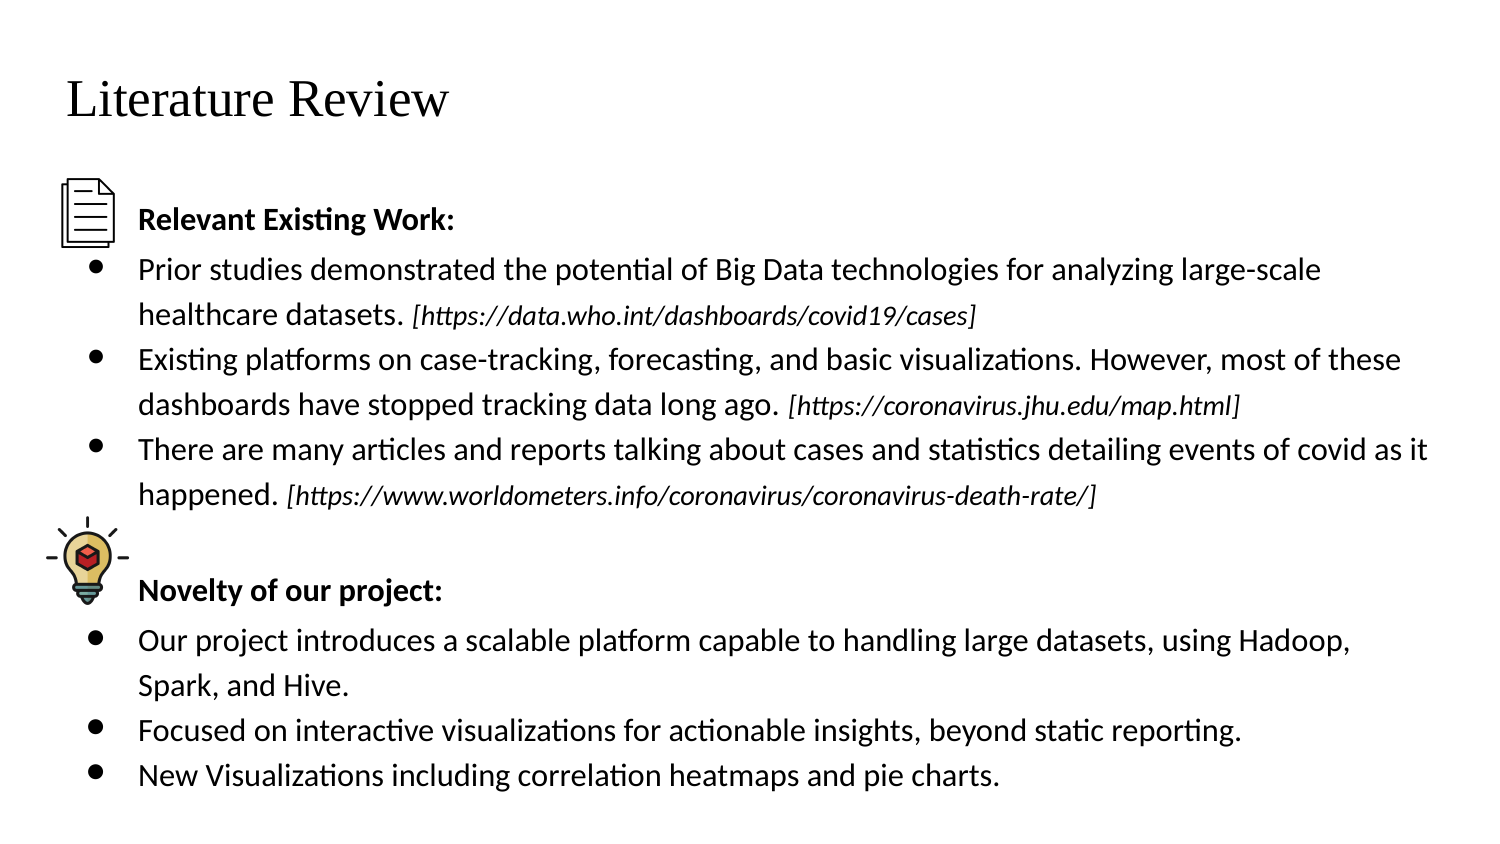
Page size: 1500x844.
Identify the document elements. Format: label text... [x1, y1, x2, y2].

text_box Relevant Existing Work: Prior studies demonstrated the potential of Big Data technologies for analyzing large-scale healthcare datasets. [https://data.who.int/dashboards/covid19/cases] Existing platforms on case-tracking, forecasting, and basic visualizations. However, most of these dashboards have stopped tracking data long ago. [https://coronavirus.jhu.edu/map.html] There are many articles and reports talking about cases and statistics detailing events of covid as it happened. [https://www.worldometers.info/coronavirus/coronavirus-death-rate/] Novelty of our project: Our project introduces a scalable platform capable to handling large datasets, using Hadoop, Spark, and Hive. Focused on interactive visualizations for actionable insights, beyond static reporting. New Visualizations including correlation heatmaps and pie charts. [51, 176, 1449, 814]
picture [40, 513, 135, 608]
text_box Literature Review [51, 48, 1449, 142]
picture [50, 176, 125, 250]
